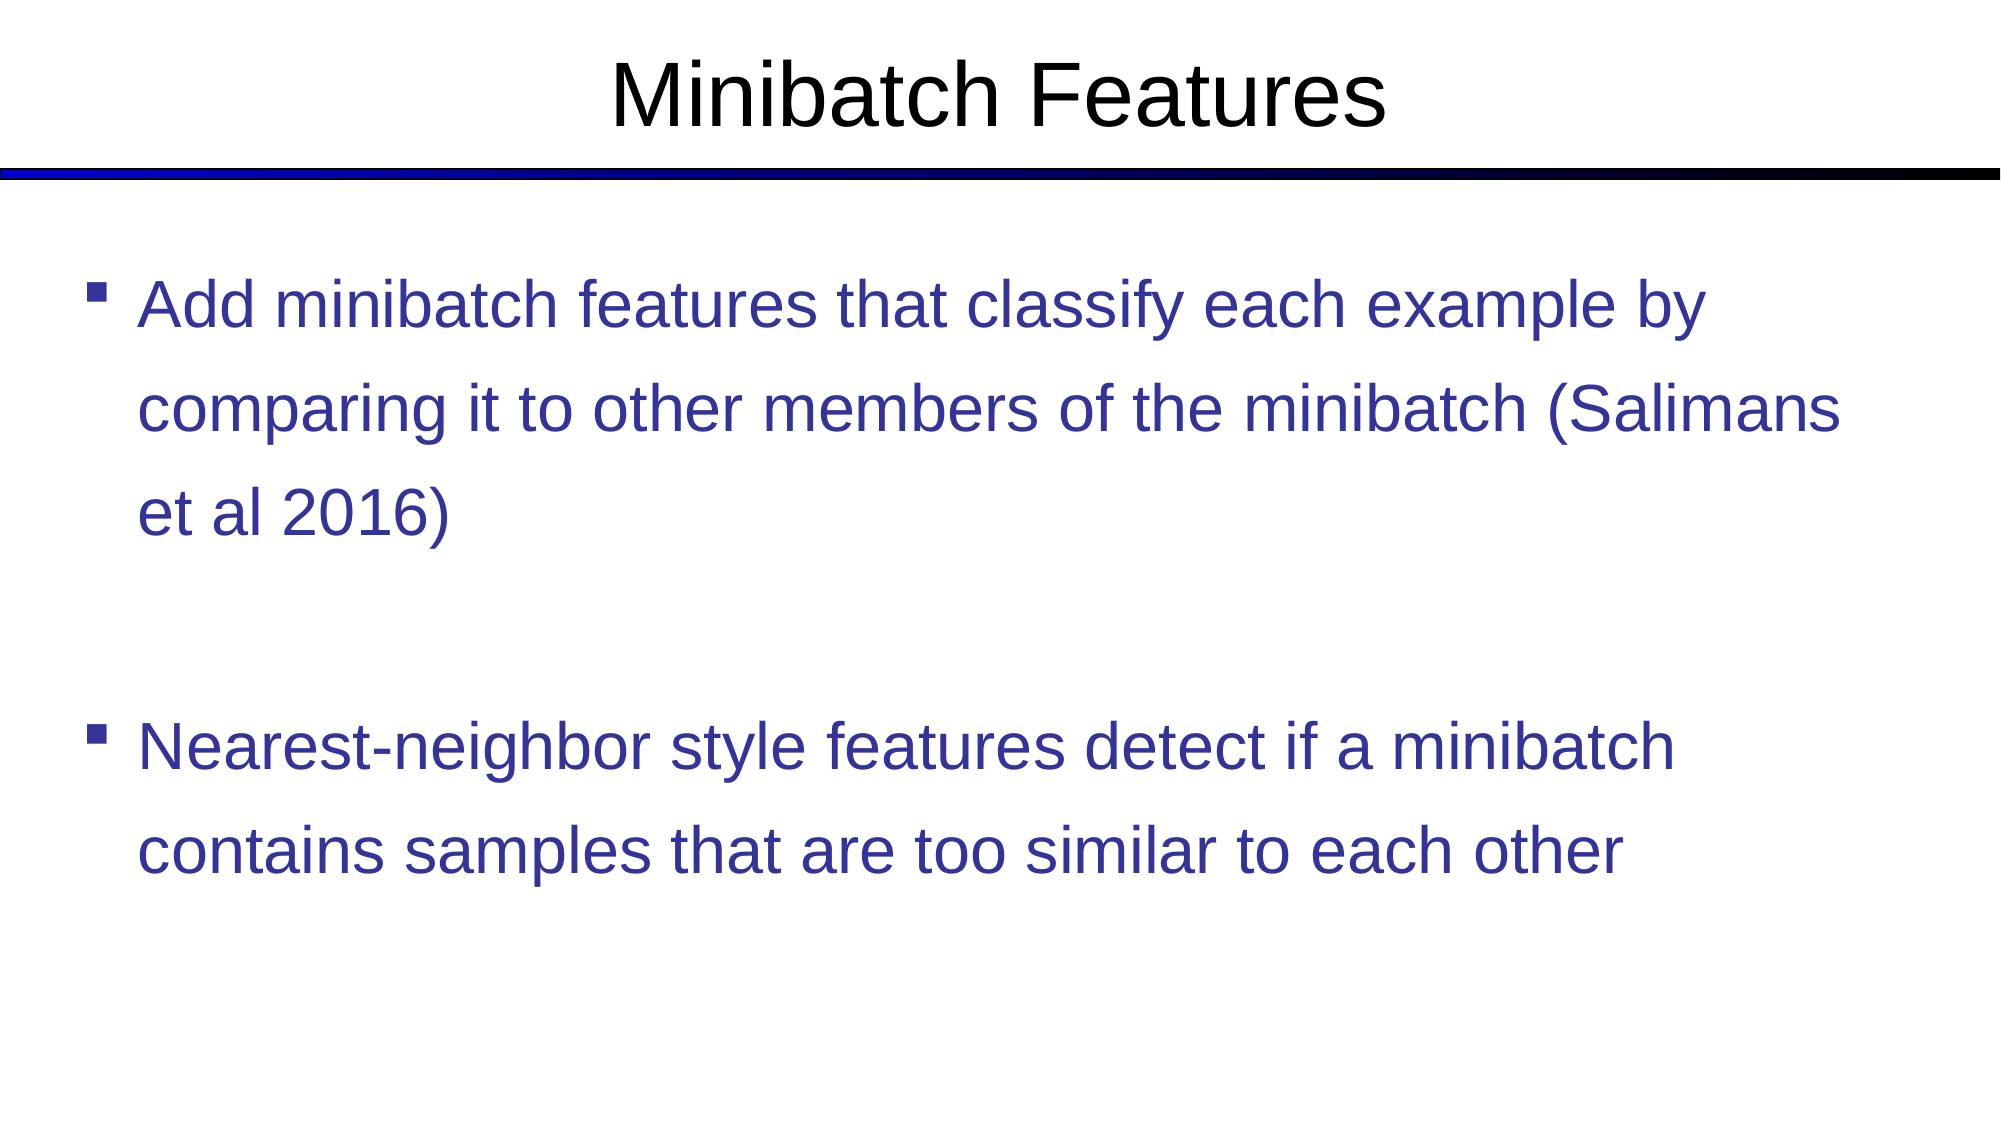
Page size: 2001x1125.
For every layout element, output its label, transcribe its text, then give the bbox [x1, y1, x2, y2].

title Minibatch Features [0, 0, 2000, 184]
list Add minibatch features that classify each example by comparing it to other members of the minibatch (Salimans et al 2016) Nearest-neighbor style features detect if a minibatch contains samples that are too similar to each other [66, 228, 1934, 1006]
